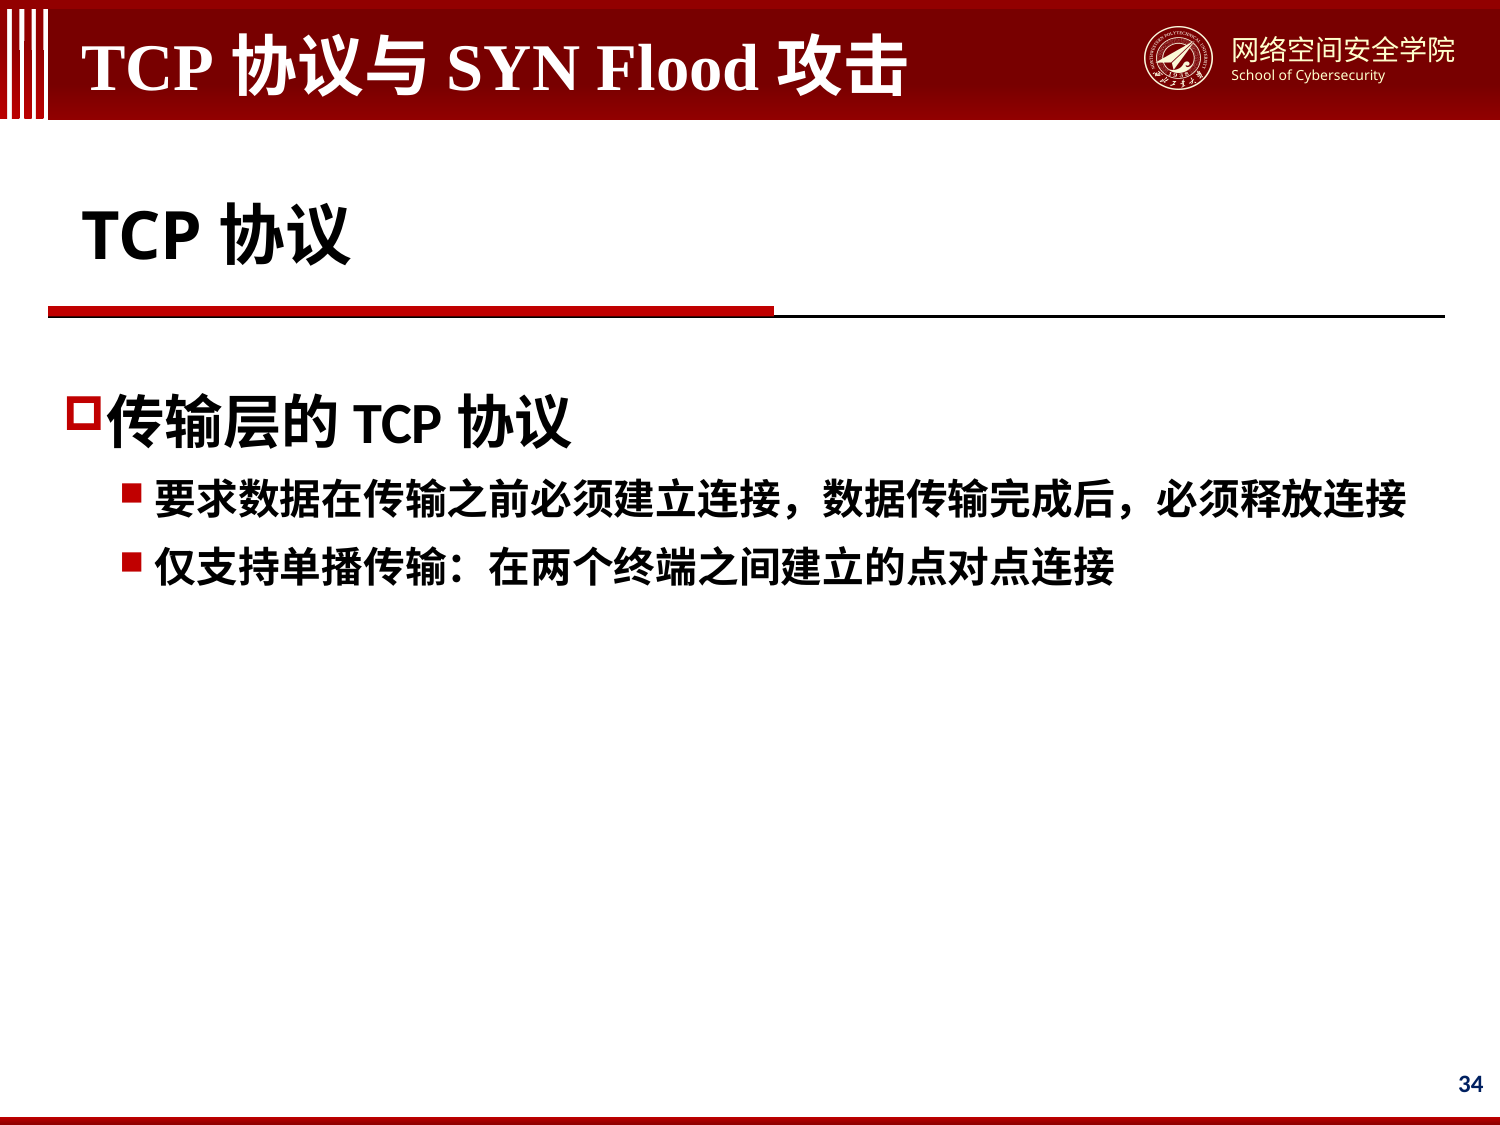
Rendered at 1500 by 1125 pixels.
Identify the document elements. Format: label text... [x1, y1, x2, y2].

list 传输层的TCP协议 要求数据在传输之前必须建立连接，数据传输完成后，必须释放连接 仅支持单播传输：在两个终端之间建立的点对点连接 [48, 363, 1446, 1052]
title TCP协议与SYN Flood攻击 [66, 7, 1082, 119]
subtitle TCP协议 [66, 184, 1446, 297]
picture [1144, 26, 1213, 90]
